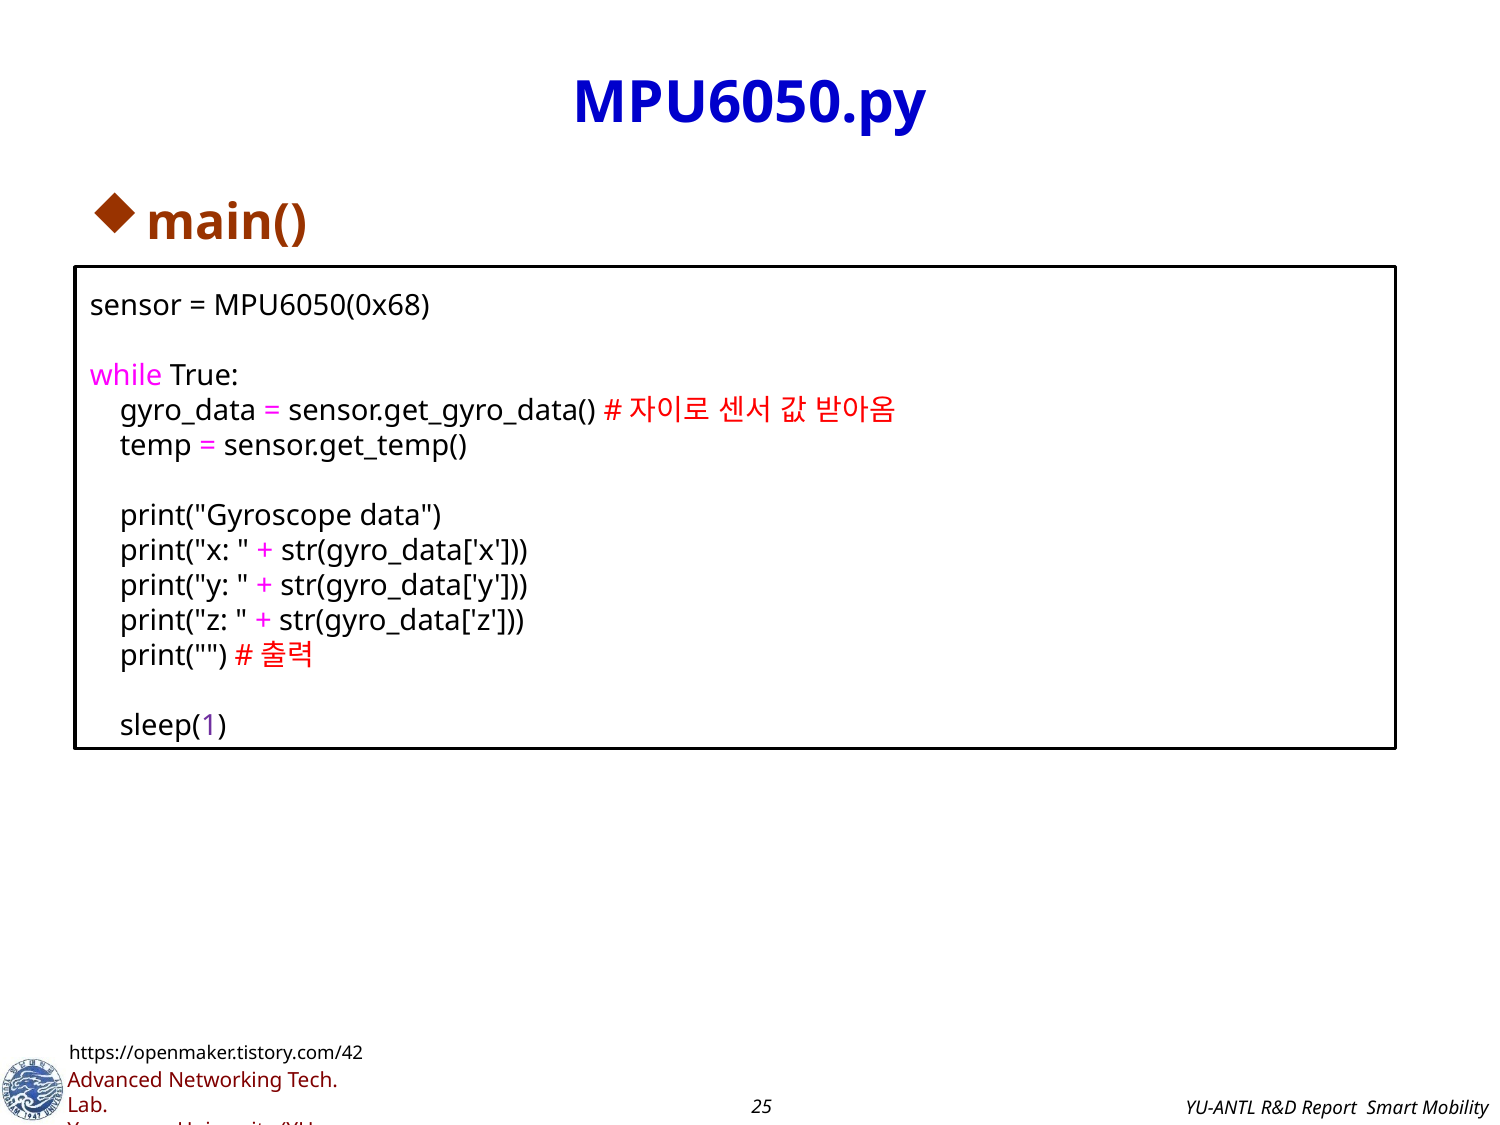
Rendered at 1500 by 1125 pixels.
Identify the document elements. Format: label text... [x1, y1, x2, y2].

text_box sensor = MPU6050(0x68) while True: gyro_data = sensor.get_gyro_data() #자이로 센서 값 받아옴 temp = sensor.get_temp() print("Gyroscope data") print("x: " + str(gyro_data['x'])) print("y: " + str(gyro_data['y'])) print("z: " + str(gyro_data['z'])) print("") #출력 sleep(1) [74, 266, 1396, 749]
title MPU6050.py [74, 44, 1426, 154]
picture [0, 1057, 66, 1124]
text_box https://openmaker.tistory.com/42 [54, 1033, 1479, 1071]
list main() [74, 181, 1426, 1006]
